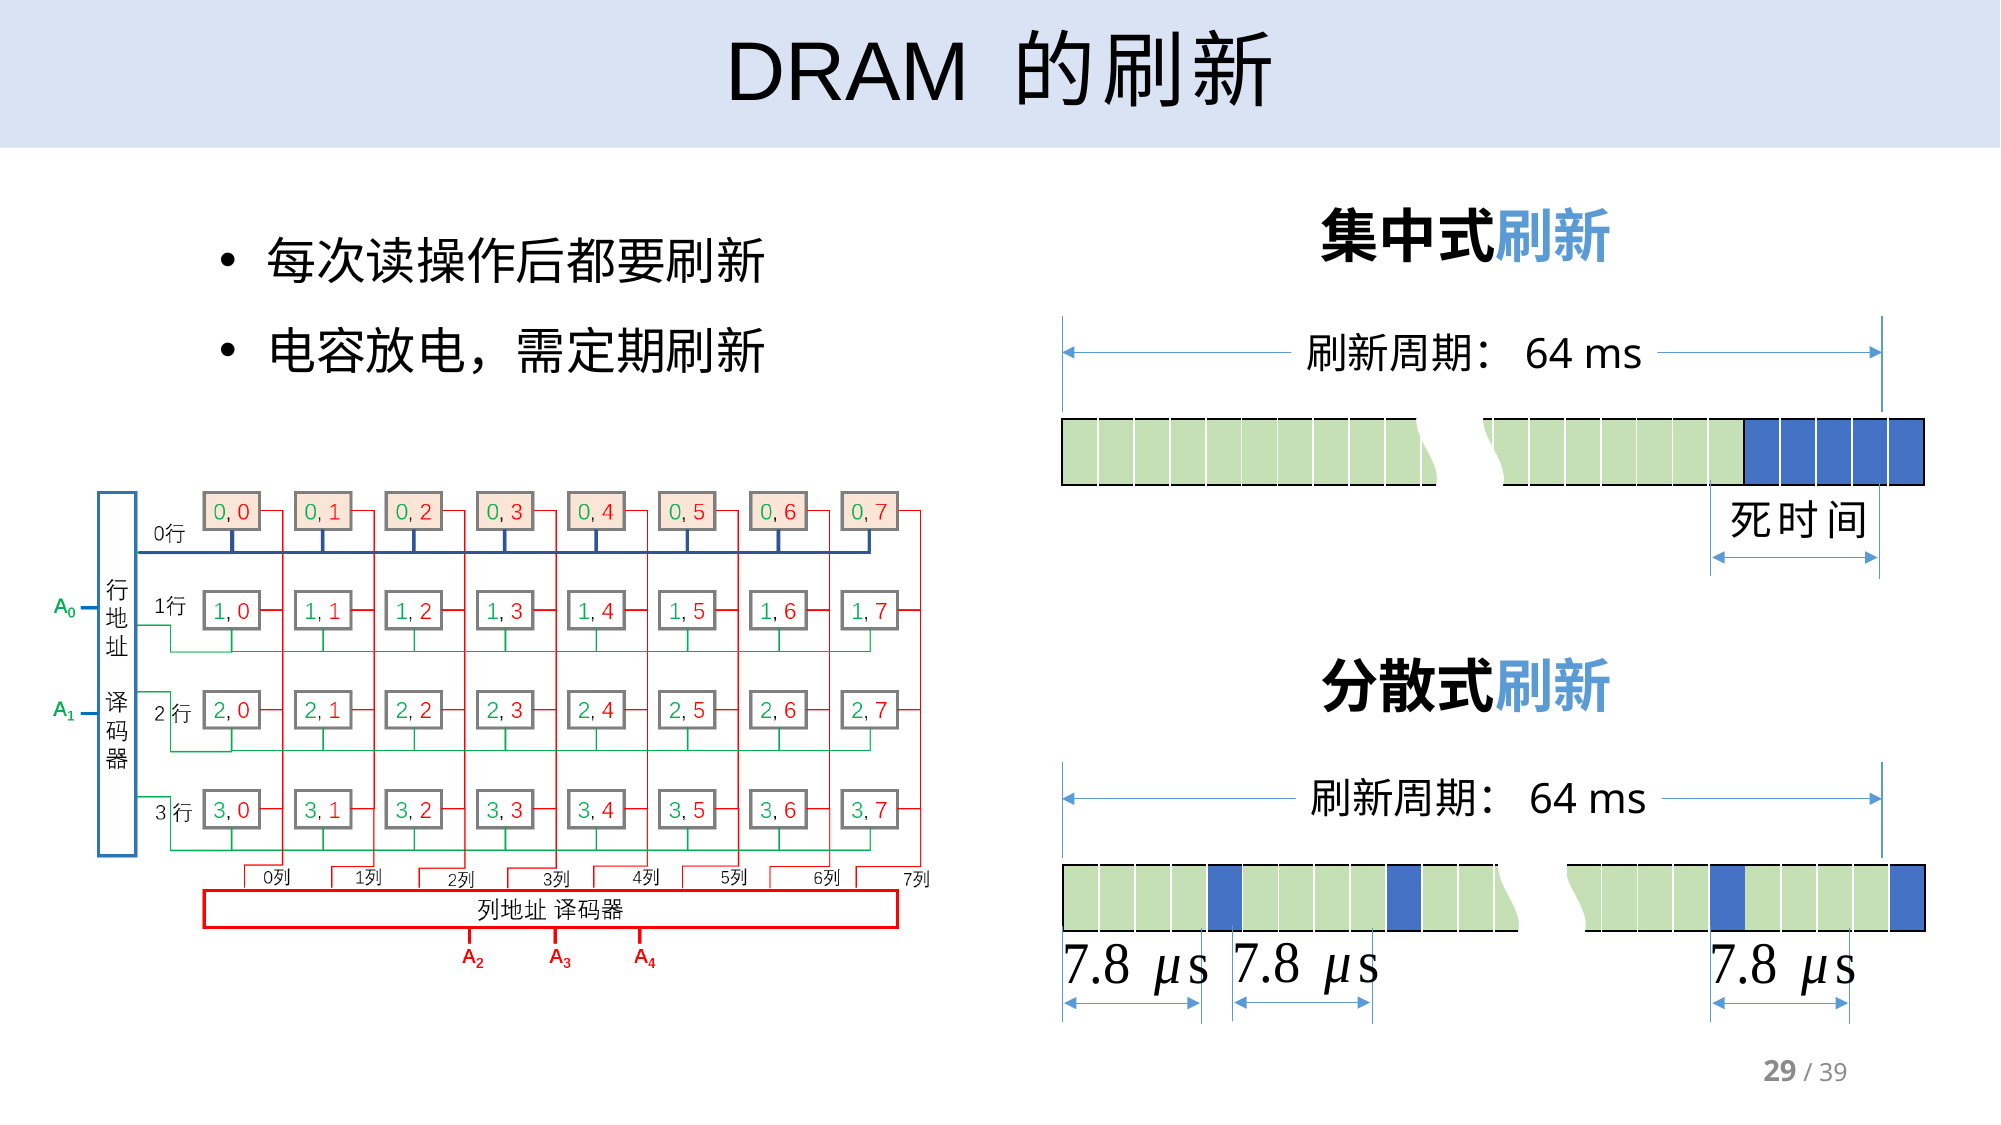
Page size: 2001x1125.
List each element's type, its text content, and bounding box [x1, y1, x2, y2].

table_header [1423, 866, 1457, 930]
table_header [1136, 866, 1170, 925]
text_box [1062, 762, 1883, 859]
table_header [1890, 866, 1924, 930]
slide_number 29 / 39 [1412, 1042, 1863, 1103]
table_header [1673, 420, 1707, 484]
text_box [1498, 859, 1586, 948]
title DRAM 的刷新 [0, 0, 2000, 148]
table_header [1422, 443, 1436, 484]
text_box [1710, 480, 1887, 579]
table_header [1484, 420, 1492, 444]
table_header [1637, 420, 1672, 484]
table_header [1386, 420, 1420, 484]
table_header [1100, 866, 1134, 925]
table_header [1567, 866, 1601, 930]
table_header [1745, 420, 1779, 480]
table_header [1674, 866, 1708, 930]
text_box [1709, 925, 1858, 1025]
table_header [1781, 420, 1815, 480]
table_header [1709, 420, 1743, 484]
table_header [1279, 866, 1313, 925]
table_header [1207, 420, 1241, 484]
table_header [1099, 420, 1133, 484]
table_header [1135, 420, 1169, 484]
table_header [1171, 420, 1205, 484]
table_header [1638, 866, 1672, 930]
table_header [1243, 866, 1278, 925]
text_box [1062, 925, 1210, 1025]
table_header [1351, 866, 1385, 930]
table_header [1315, 866, 1349, 925]
table_header [1064, 866, 1098, 925]
table_header [1278, 420, 1312, 484]
table_header [1063, 420, 1097, 484]
table_header [1459, 866, 1493, 930]
table_header [1782, 866, 1816, 925]
picture [49, 484, 936, 972]
text_box 集中式刷新 [1306, 192, 1628, 277]
table_header [1602, 866, 1637, 930]
table_header [1566, 420, 1600, 484]
table_header [1172, 866, 1206, 925]
table_header [1818, 866, 1852, 925]
table_header [1242, 420, 1277, 484]
table_header [1817, 420, 1851, 480]
table_header [1745, 866, 1780, 925]
table_header [1710, 866, 1745, 925]
table_header [1495, 866, 1518, 930]
text_box 分散式刷新 [1305, 642, 1627, 727]
table_header [1530, 420, 1564, 484]
table_header [1853, 420, 1887, 480]
table_header [1350, 420, 1384, 484]
text_box [1416, 413, 1504, 502]
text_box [1232, 925, 1381, 1024]
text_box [1062, 315, 1883, 413]
text_box 每次读操作后都要刷新 电容放电，需定期刷新 [204, 191, 782, 387]
table_header [1889, 420, 1923, 484]
table_header [1387, 866, 1421, 930]
table_header [1854, 866, 1888, 930]
table_header [1314, 420, 1348, 484]
table_header [1494, 420, 1528, 484]
table_header [1602, 420, 1636, 484]
table_header [1208, 866, 1242, 930]
